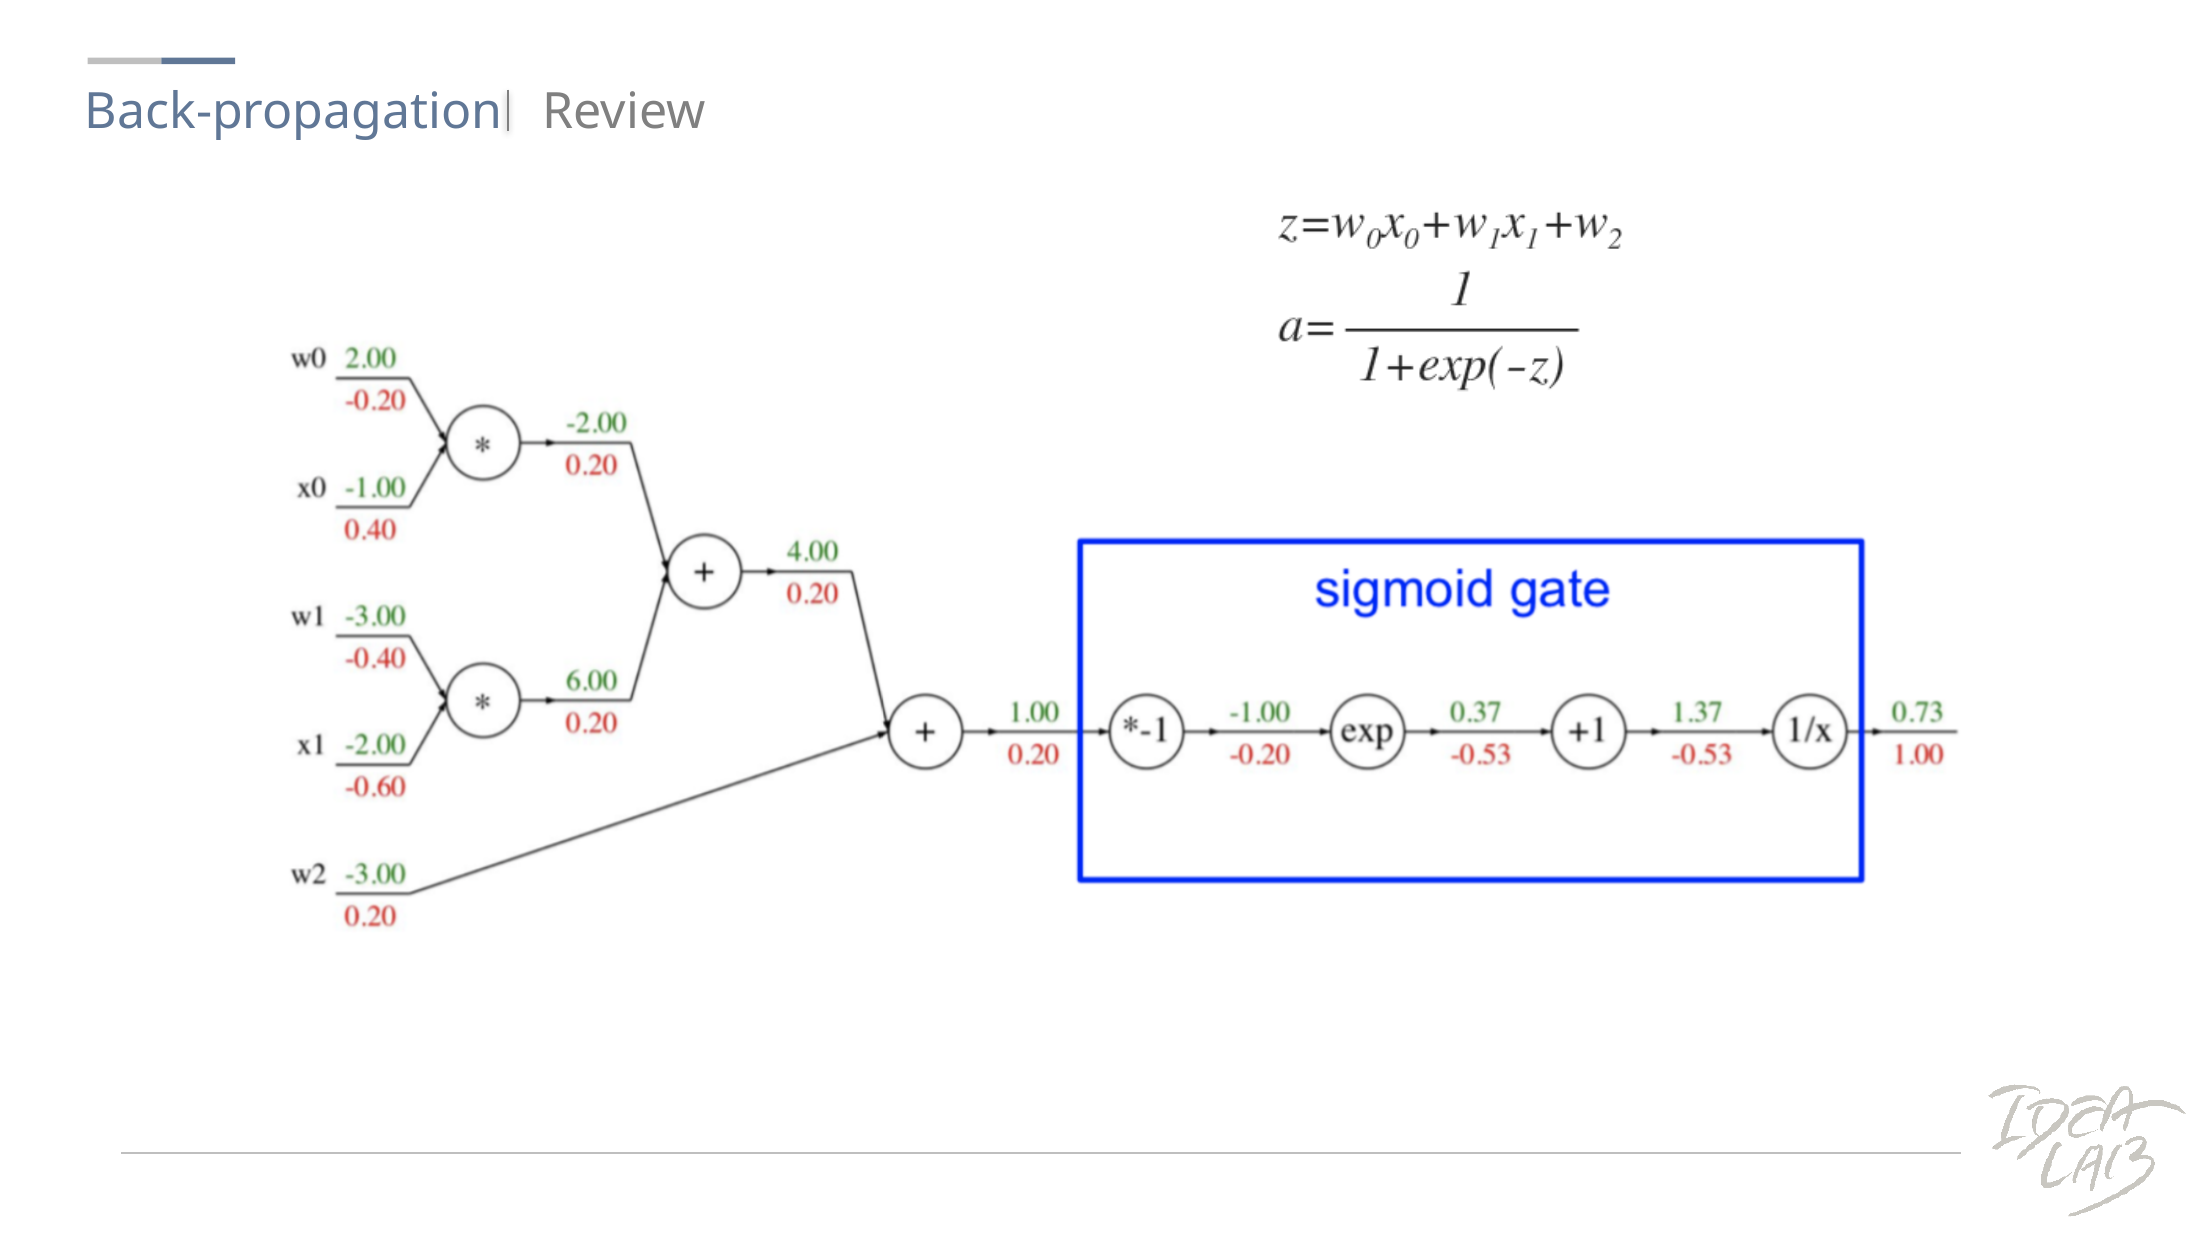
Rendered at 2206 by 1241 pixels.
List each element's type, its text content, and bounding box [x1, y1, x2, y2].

text_box Back-propagation [70, 71, 527, 147]
text_box Review [527, 71, 1360, 147]
picture [239, 191, 1966, 940]
